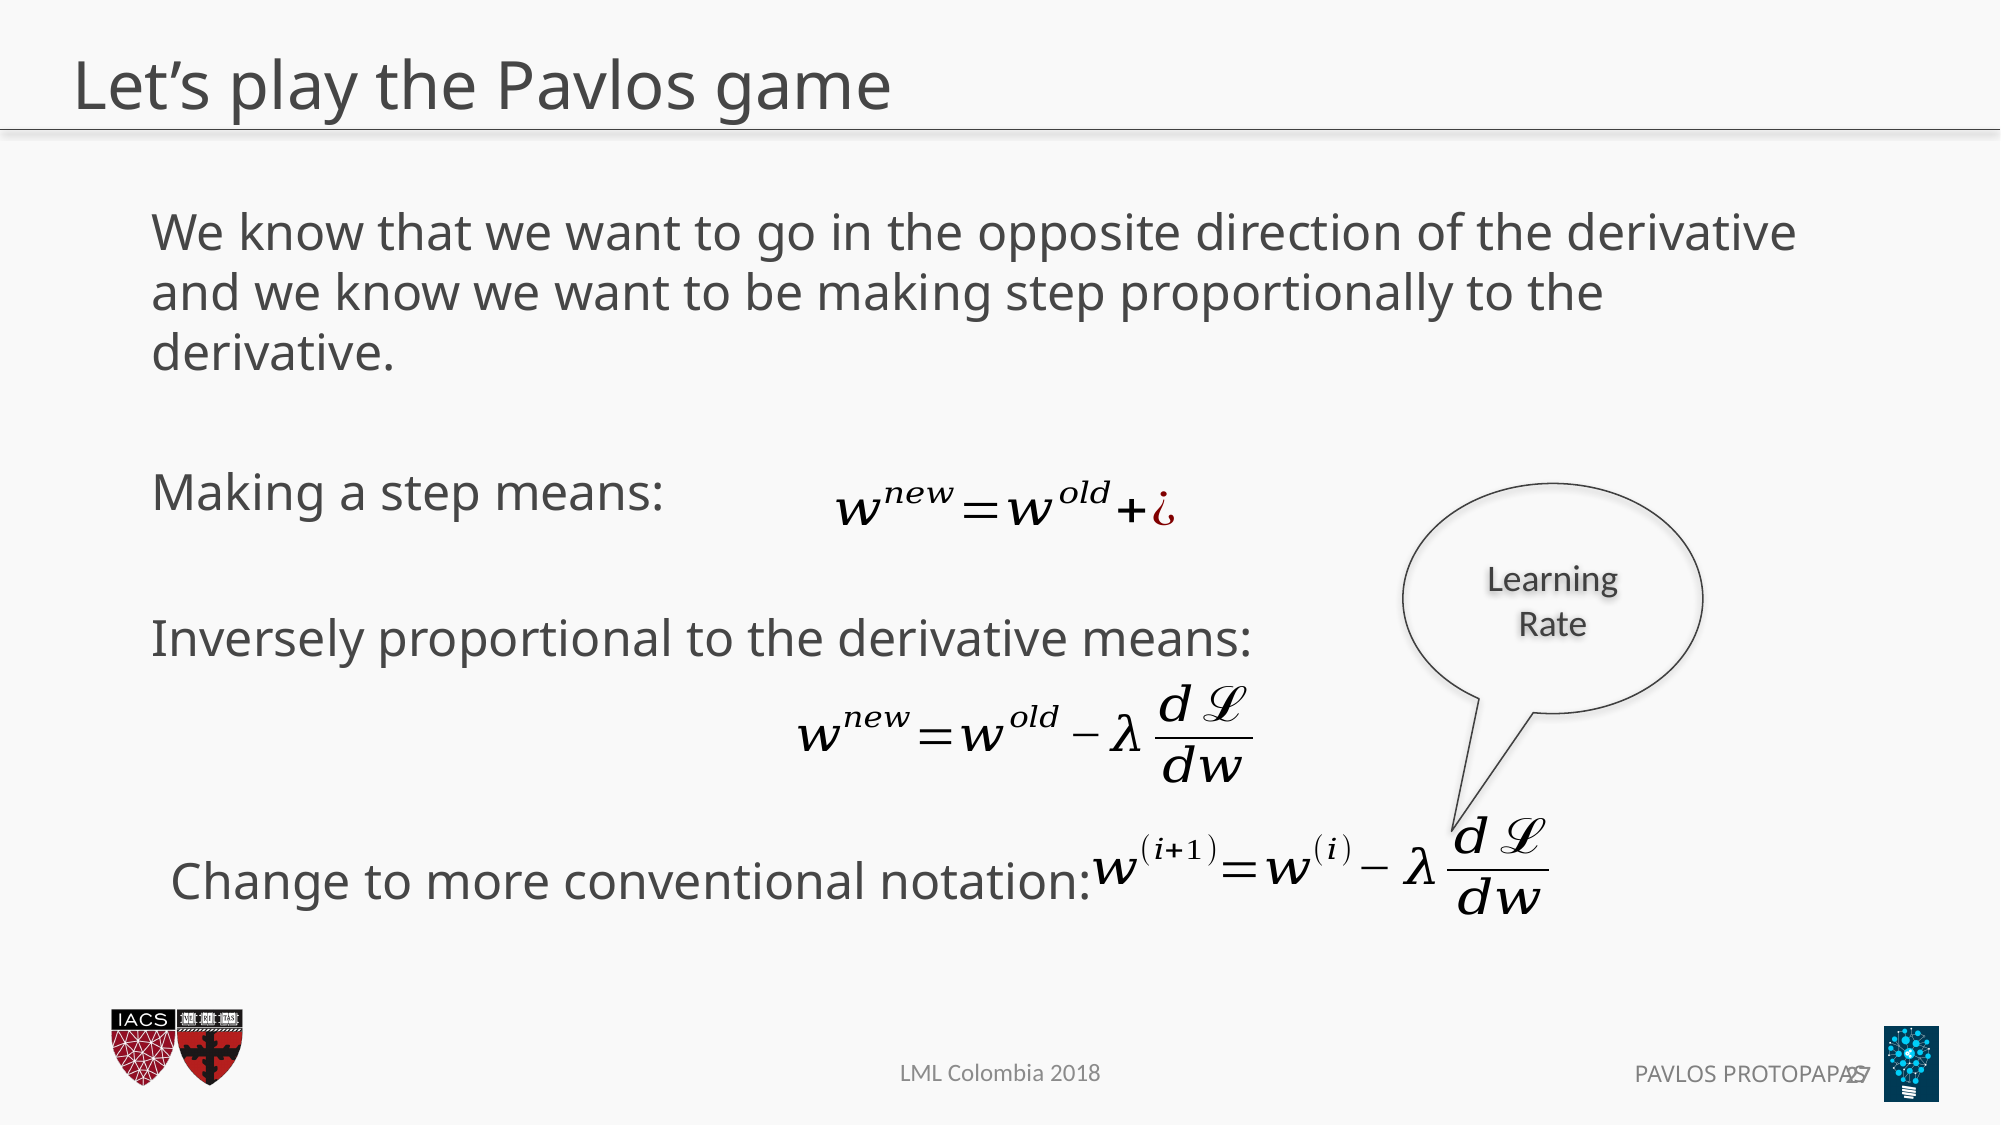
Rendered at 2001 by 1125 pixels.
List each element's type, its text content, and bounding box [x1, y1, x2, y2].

text_box Learning Rate [1402, 482, 1704, 596]
text_box Change to more conventional notation: [156, 842, 1895, 1069]
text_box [136, 598, 1876, 826]
picture [109, 1009, 243, 1086]
list We know that we want to go in the opposite direction of the derivative and we know we want to be making step proportionally to the derivative. Making a step means: [136, 193, 1875, 420]
title Let’s play the Pavlos game [57, 35, 1943, 162]
picture [1905, 1049, 1913, 1058]
slide_number 27 [1419, 1069, 1886, 1104]
picture [1903, 1086, 1915, 1098]
